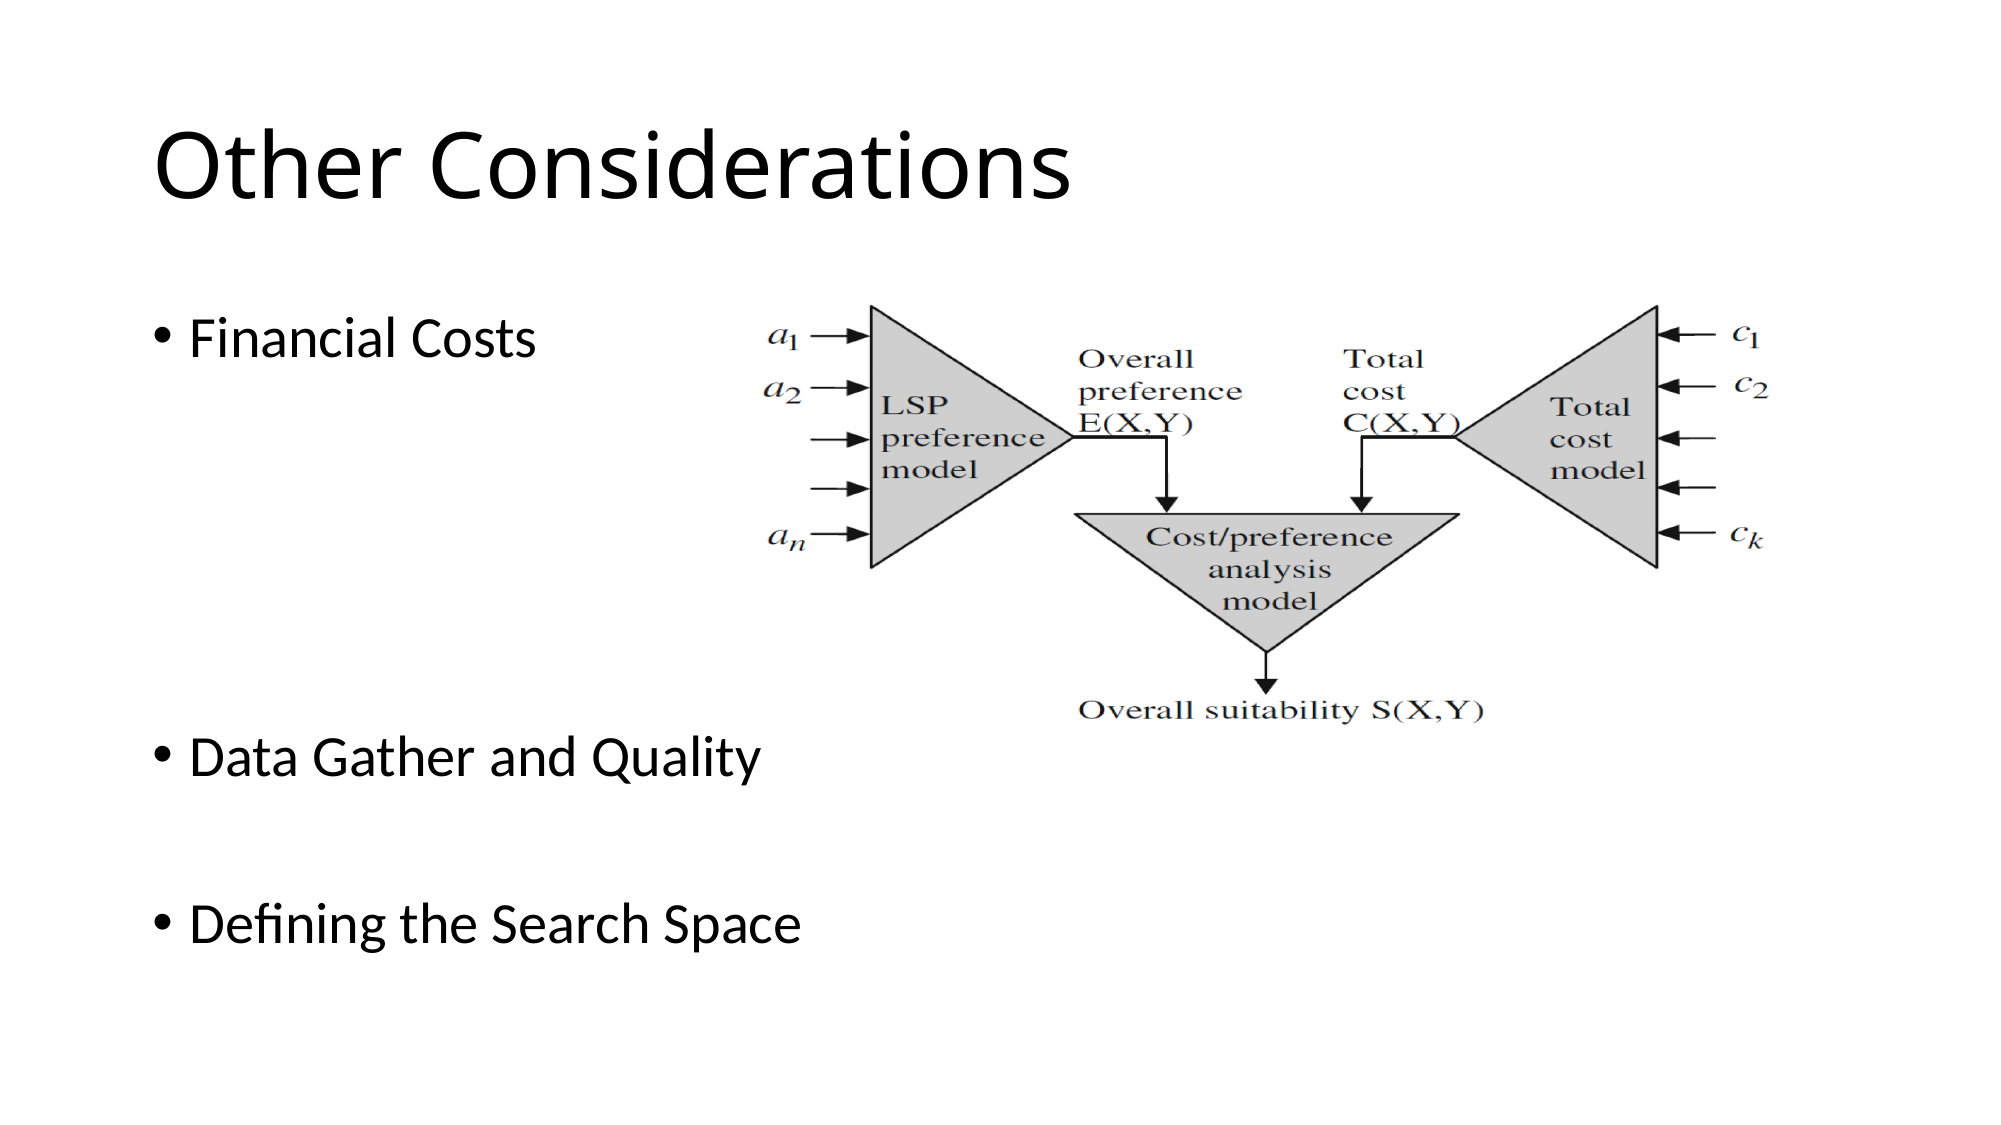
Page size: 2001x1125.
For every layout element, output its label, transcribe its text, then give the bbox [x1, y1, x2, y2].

title Other Considerations [137, 59, 1863, 278]
picture [684, 299, 1842, 731]
list Financial Costs Data Gather and Quality Defining the Search Space [137, 299, 1863, 1014]
